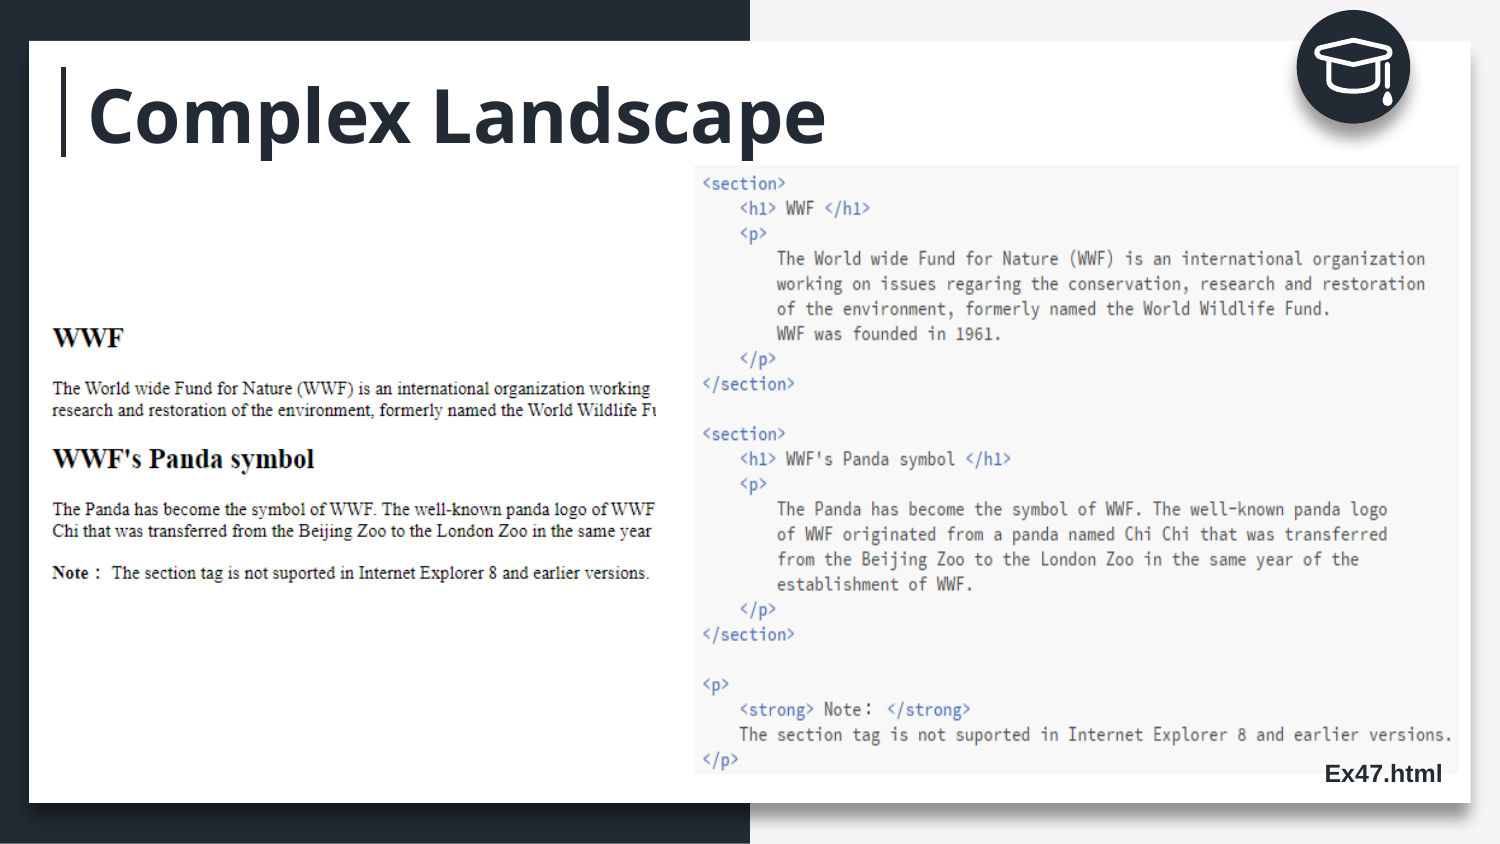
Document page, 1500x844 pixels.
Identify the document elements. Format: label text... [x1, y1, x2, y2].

picture [47, 308, 656, 584]
text_box Ex47.html [1309, 774, 1458, 795]
text_box Complex Landscape [72, 61, 844, 167]
picture [694, 165, 1459, 774]
